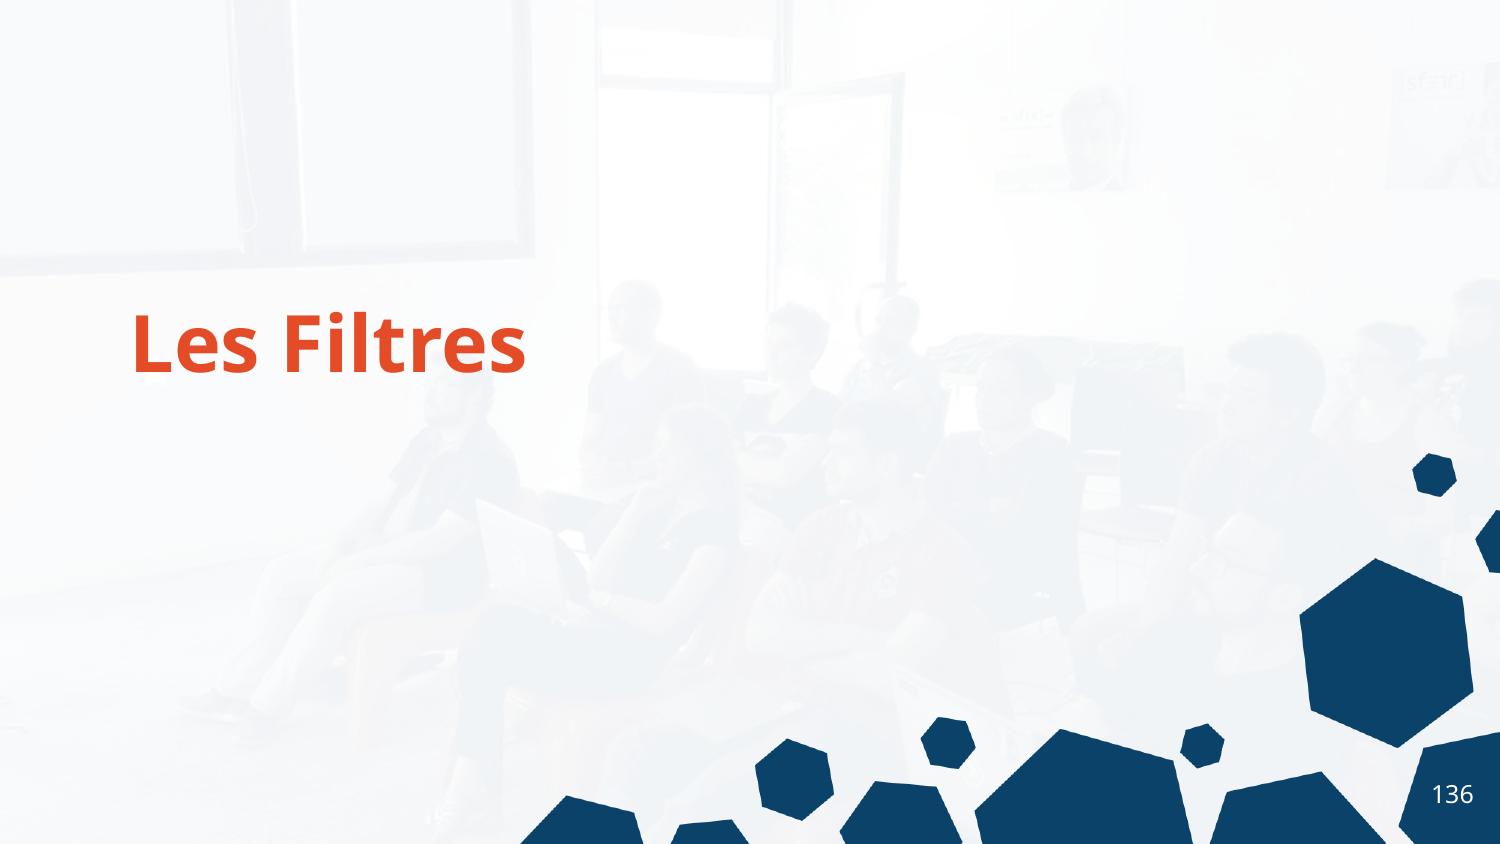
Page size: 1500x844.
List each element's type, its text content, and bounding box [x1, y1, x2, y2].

title Les Filtres [114, 278, 1413, 709]
slide_number ‹#› [1398, 763, 1489, 828]
picture [0, 0, 1500, 844]
